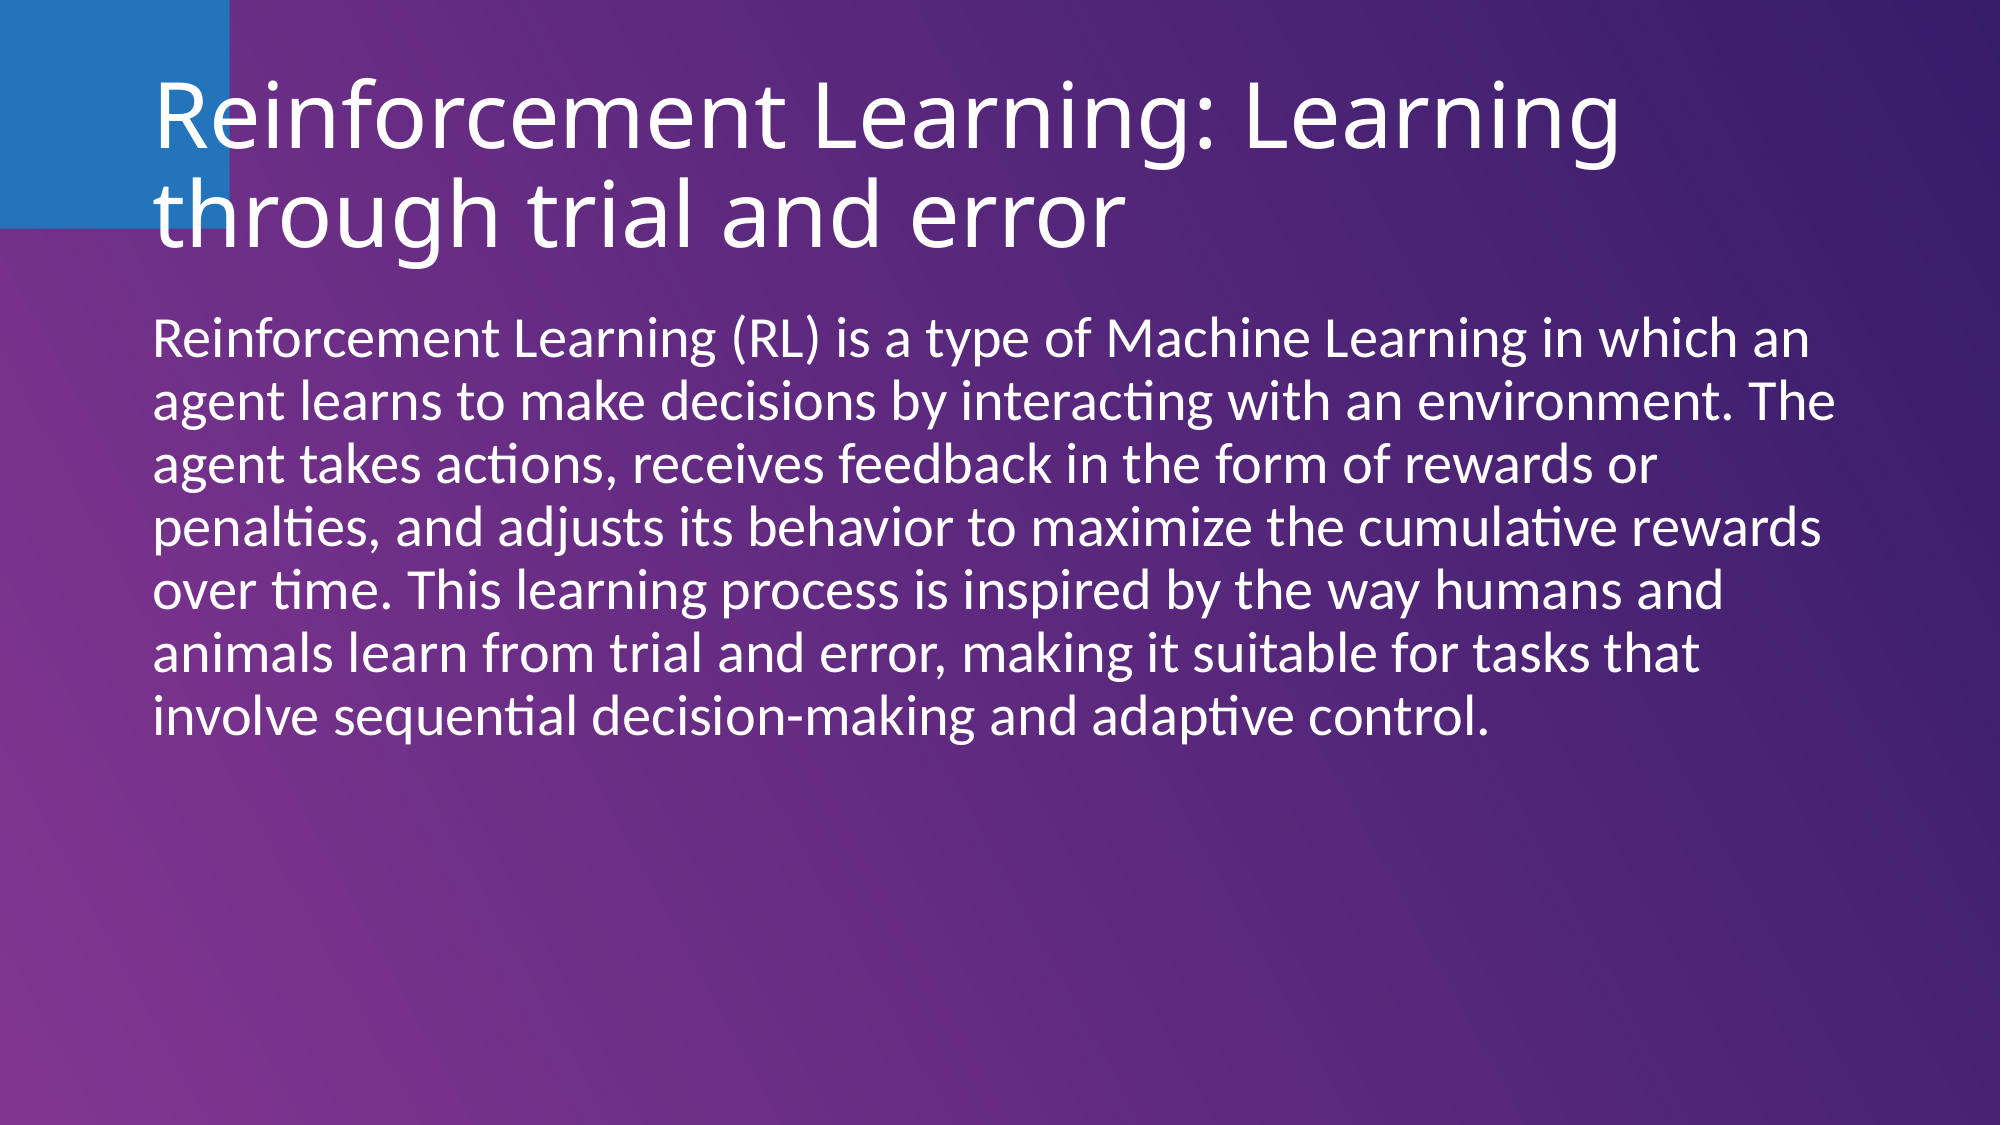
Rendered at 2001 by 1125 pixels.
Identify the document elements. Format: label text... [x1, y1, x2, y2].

list Reinforcement Learning (RL) is a type of Machine Learning in which an agent learns to make decisions by interacting with an environment. The agent takes actions, receives feedback in the form of rewards or penalties, and adjusts its behavior to maximize the cumulative rewards over time. This learning process is inspired by the way humans and animals learn from trial and error, making it suitable for tasks that involve sequential decision-making and adaptive control. [137, 299, 1863, 1014]
title Reinforcement Learning: Learning through trial and error [137, 59, 1863, 278]
picture [0, 0, 2000, 1125]
